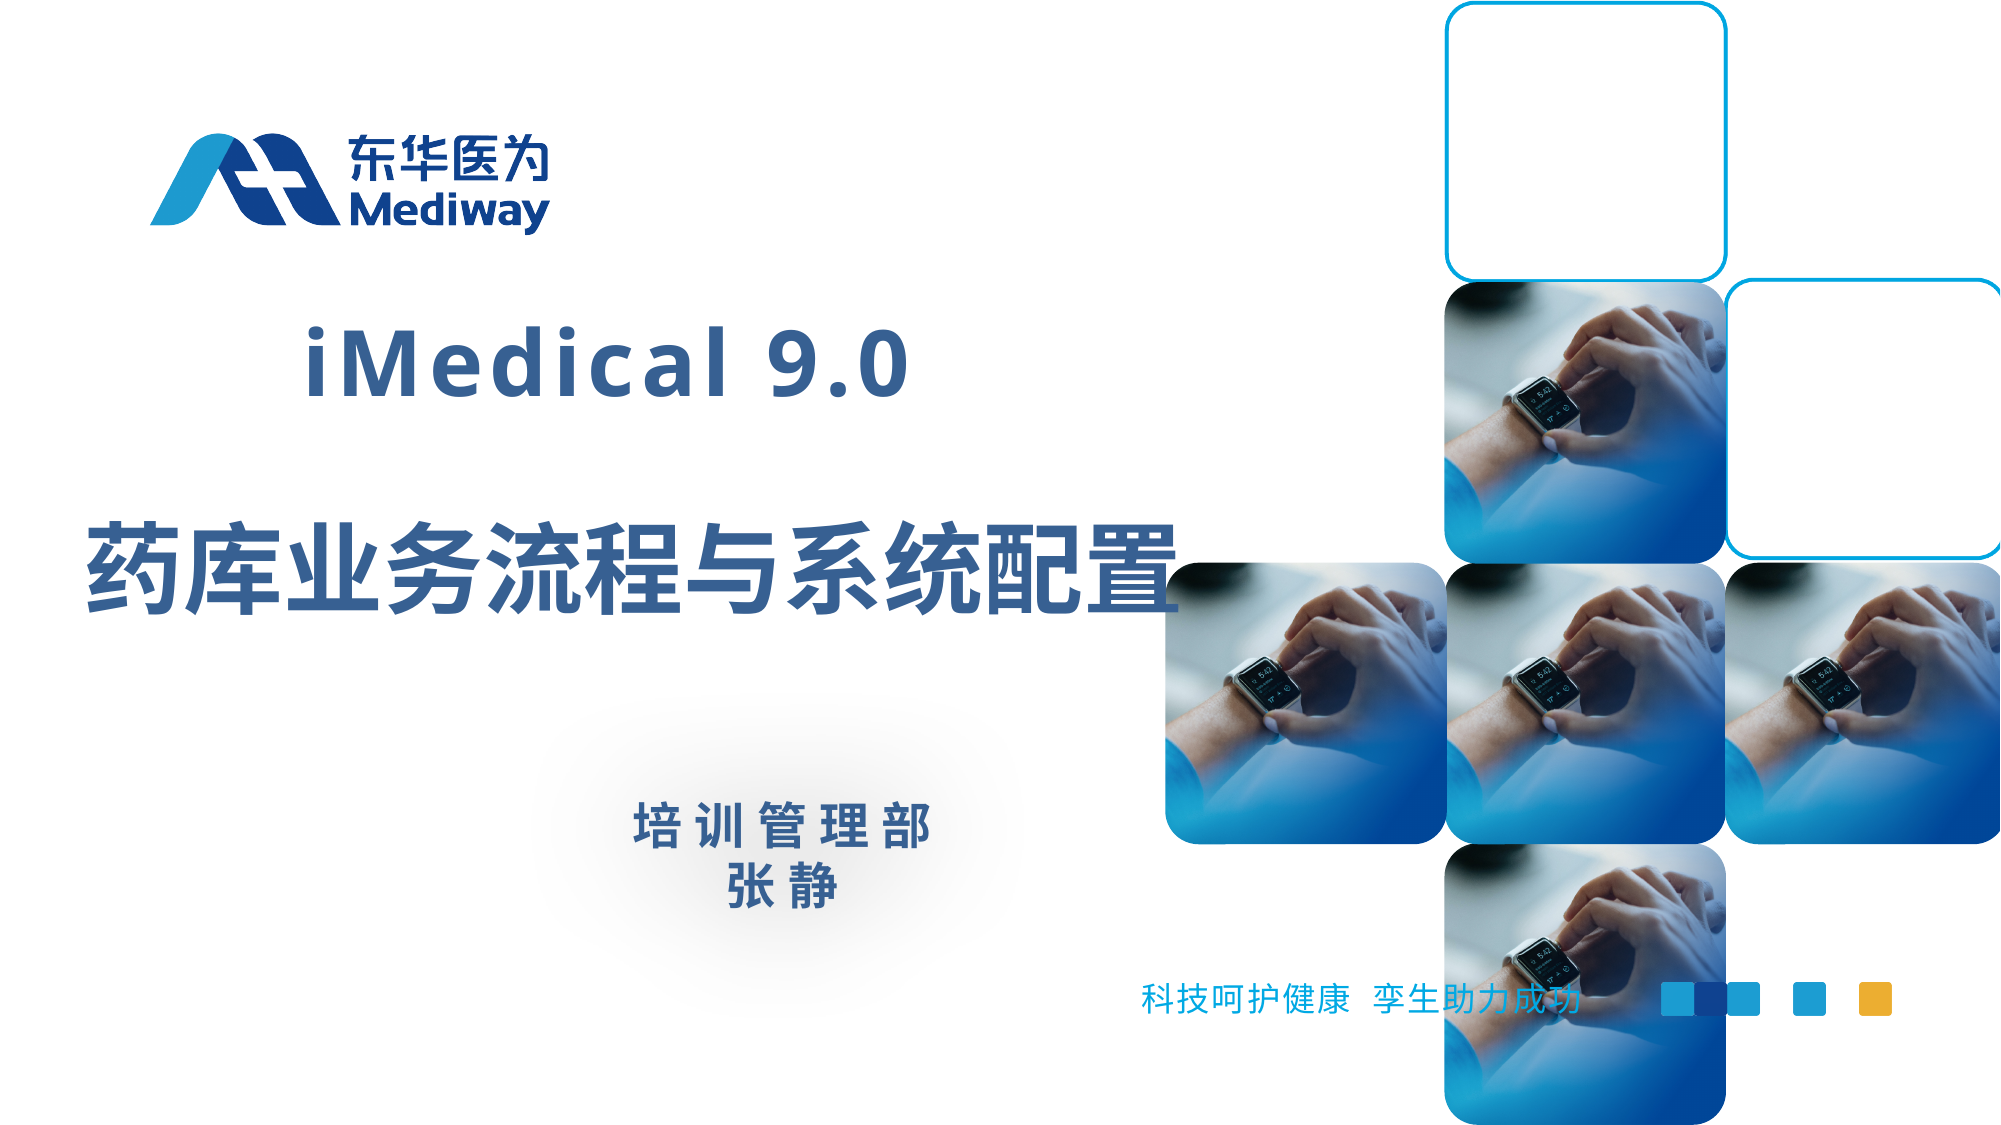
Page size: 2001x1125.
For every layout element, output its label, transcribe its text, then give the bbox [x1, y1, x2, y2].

picture [1165, 0, 2001, 1125]
text_box 培训管理部 张静 [515, 786, 1049, 922]
picture [1728, 282, 2001, 556]
picture [1449, 5, 1723, 279]
text_box iMedical 9.0 [19, 297, 1224, 423]
text_box 药库业务流程与系统配置 [0, 499, 1296, 635]
picture [146, 123, 554, 242]
picture [1457, 994, 1462, 1005]
